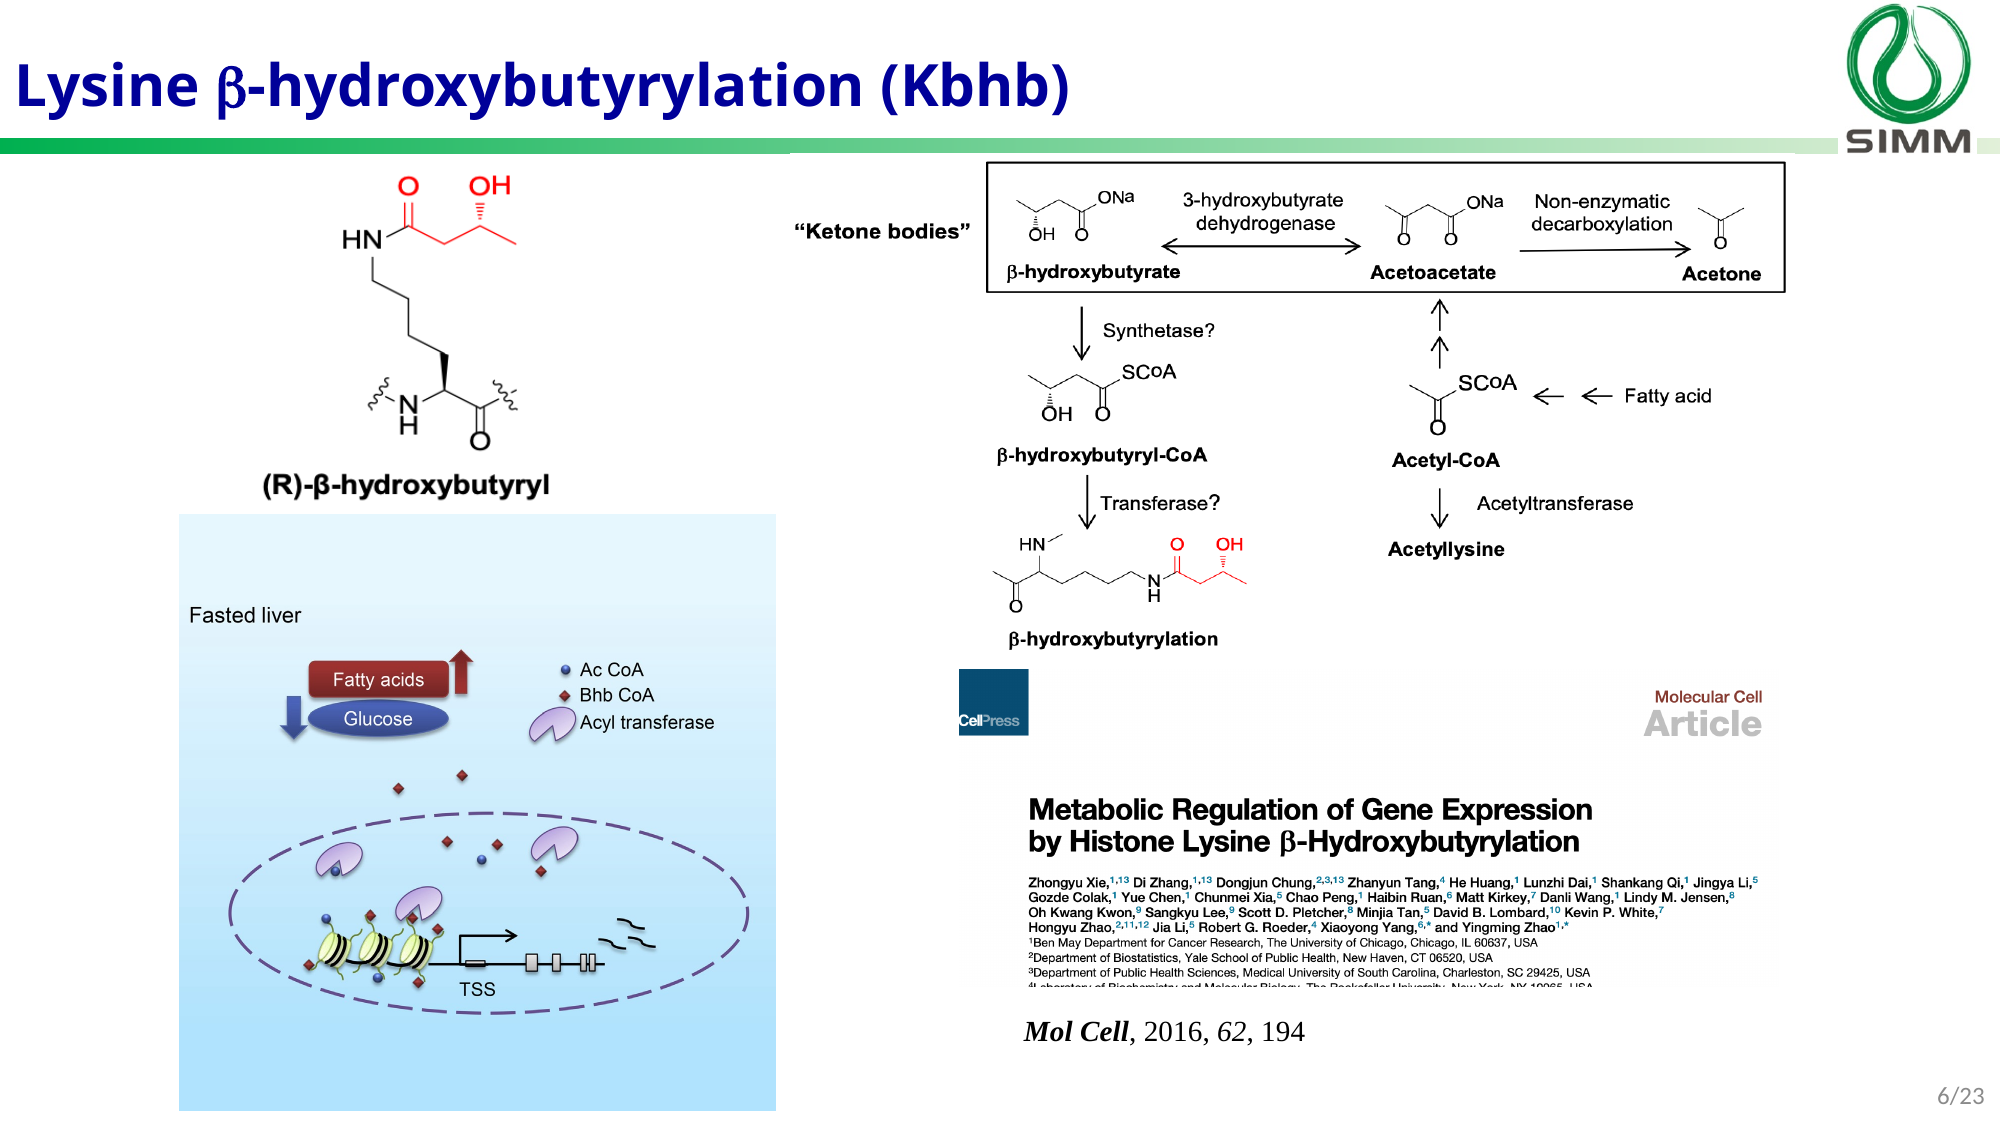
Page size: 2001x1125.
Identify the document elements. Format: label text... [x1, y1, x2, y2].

text_box Mol Cell, 2016, 62, 194 [1009, 1004, 1321, 1055]
slide_number 6/23 [1650, 1065, 2000, 1125]
picture [959, 669, 1779, 987]
picture [179, 162, 776, 1111]
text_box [0, 0, 2000, 157]
picture [790, 153, 1795, 663]
